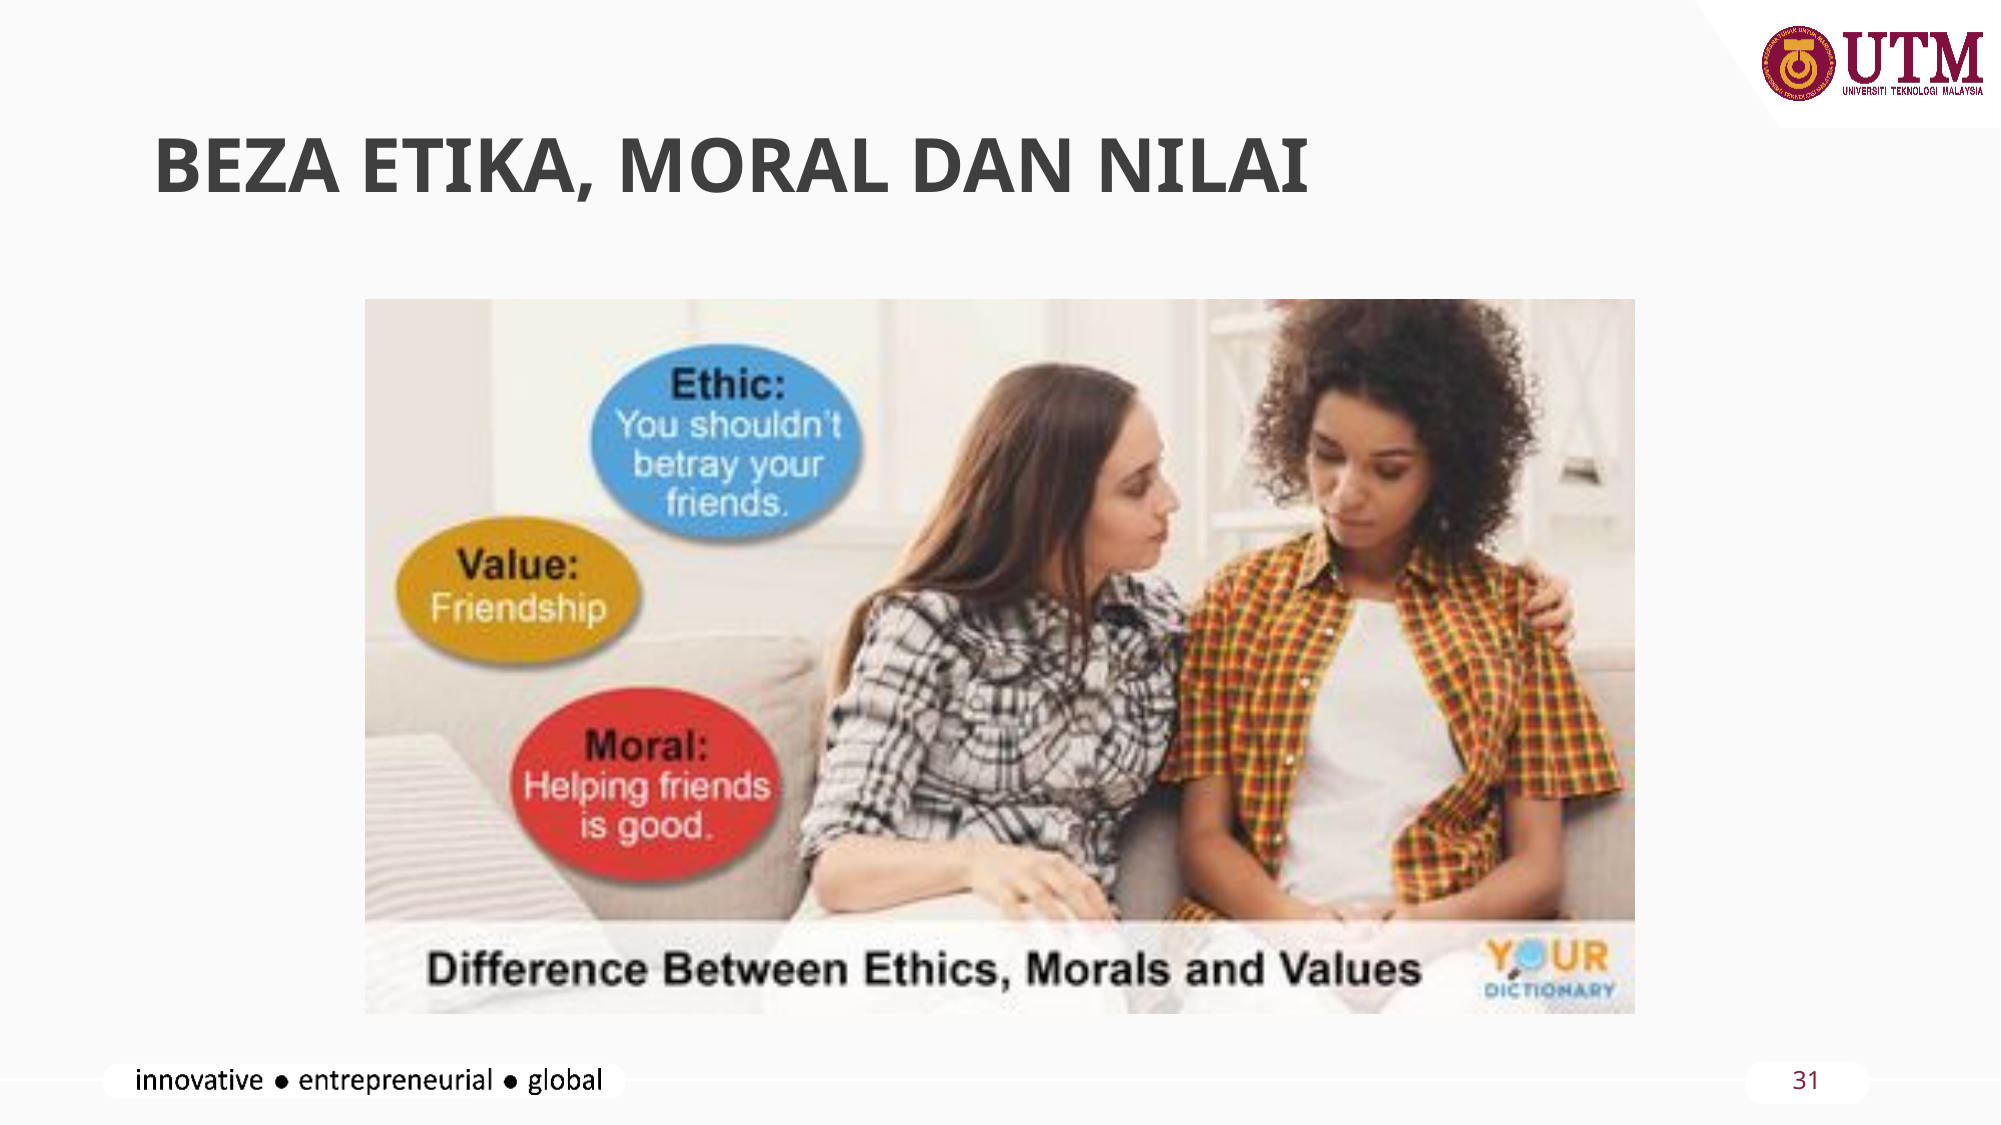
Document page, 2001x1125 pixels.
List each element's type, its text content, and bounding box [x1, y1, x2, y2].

picture [365, 299, 1635, 1014]
picture [137, 1068, 601, 1095]
title BEZA ETIKA, MORAL DAN NILAI [137, 59, 1863, 278]
slide_number 31 [1744, 1055, 1869, 1108]
picture [1762, 26, 1983, 101]
